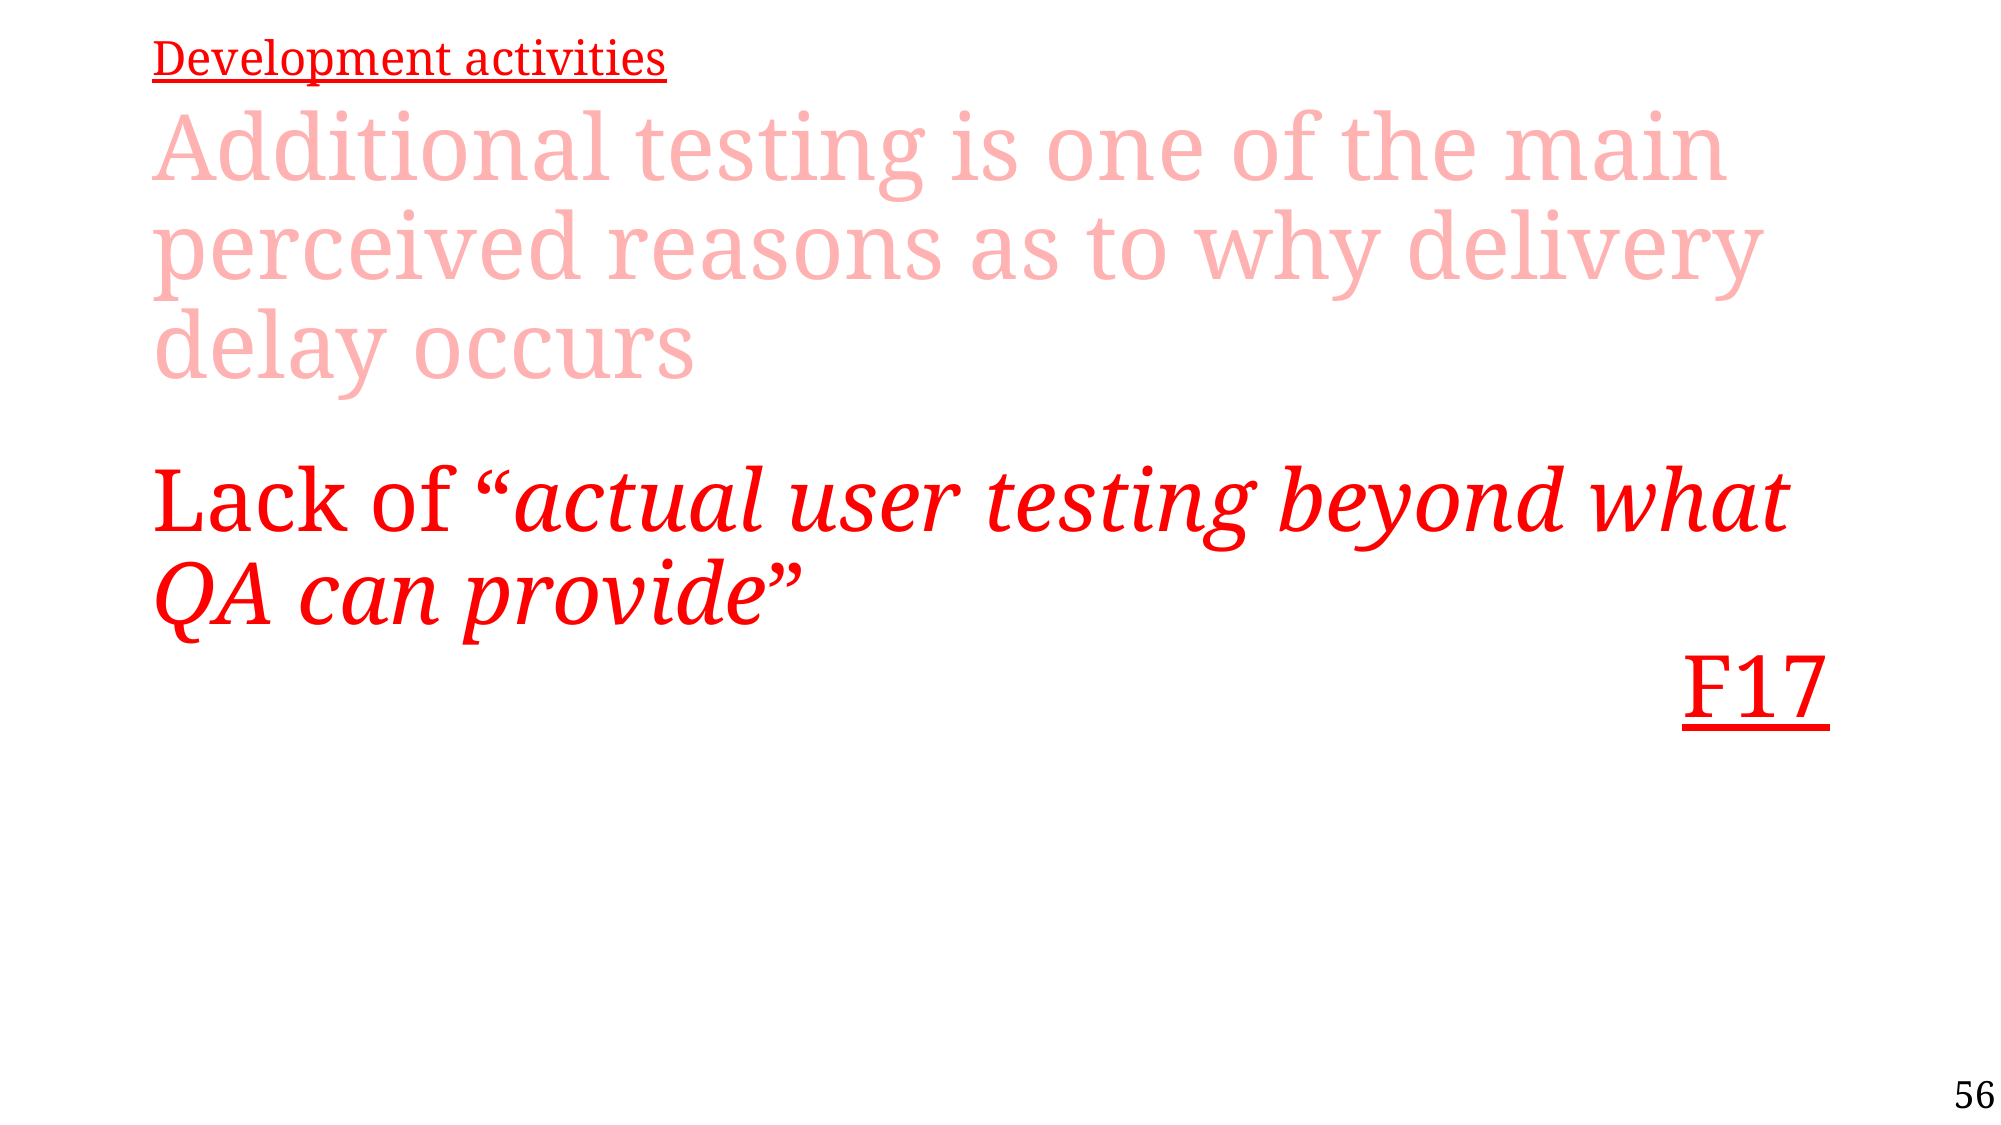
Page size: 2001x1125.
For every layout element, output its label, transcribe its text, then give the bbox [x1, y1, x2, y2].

text_box 56 [1939, 1063, 2000, 1124]
text_box Lack of “actual user testing beyond what QA can provide” F17 [137, 449, 1863, 832]
title Additional testing is one of the main perceived reasons as to why delivery delay occurs [137, 94, 1863, 449]
list Development activities [137, 27, 1863, 94]
